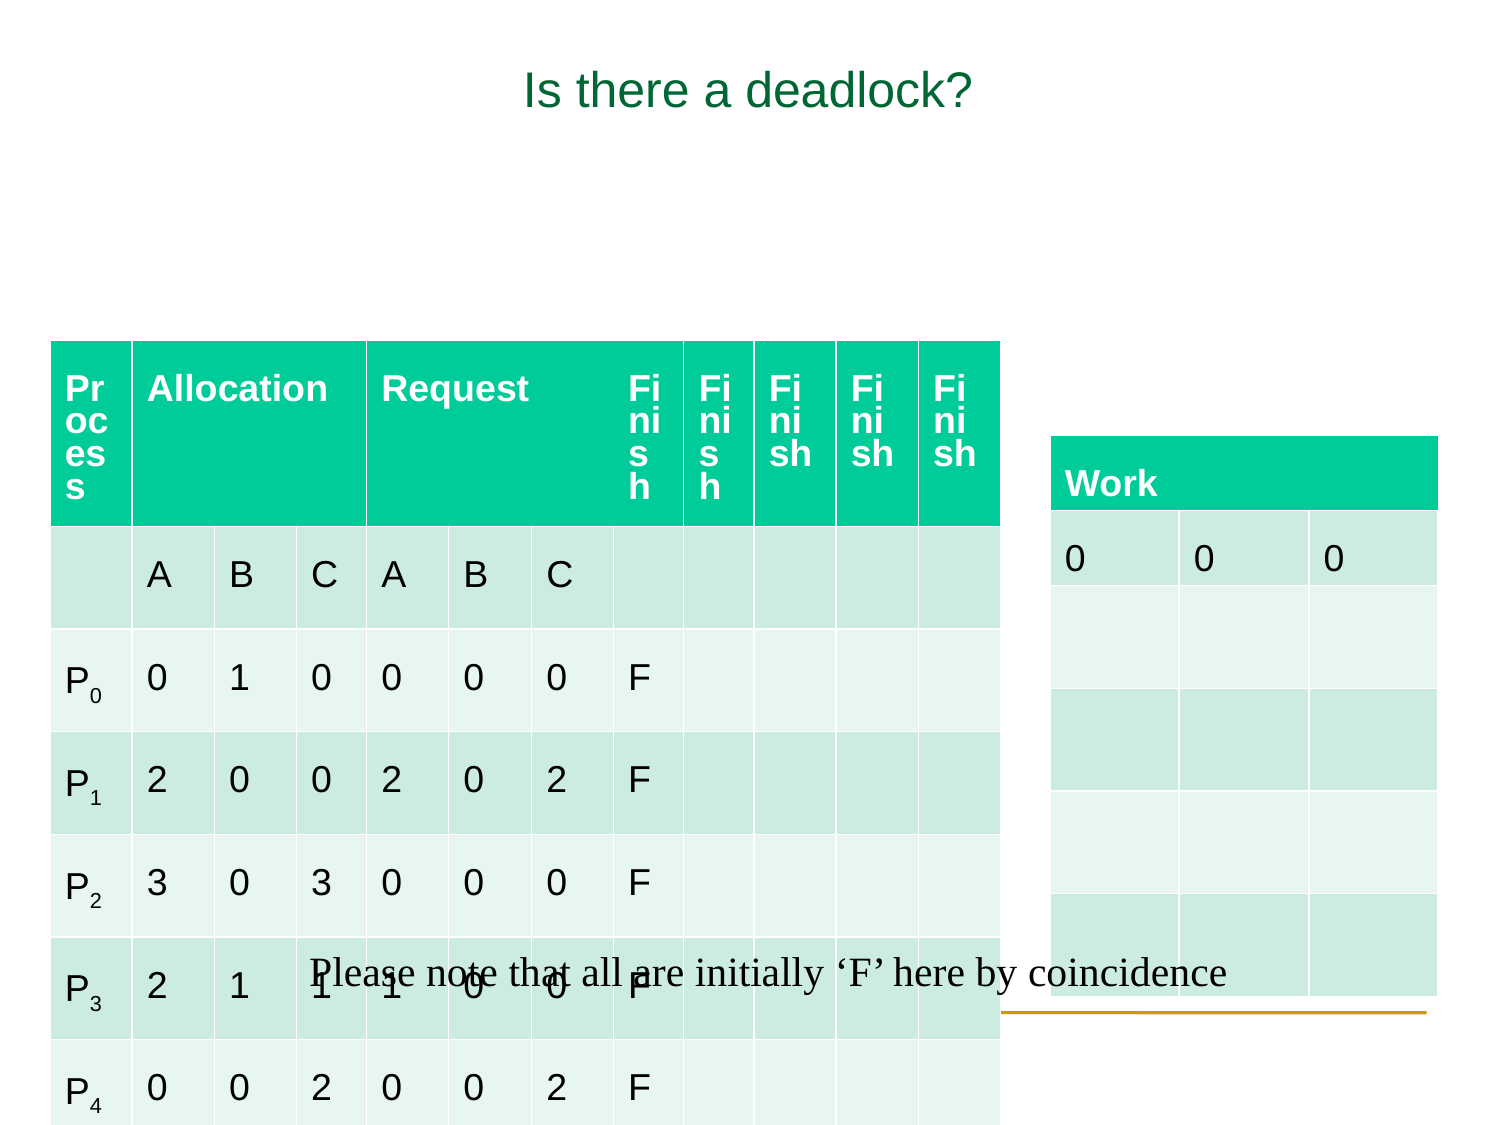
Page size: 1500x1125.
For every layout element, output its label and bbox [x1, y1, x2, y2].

table_cell [684, 732, 753, 834]
table_cell [614, 527, 683, 628]
table_cell [755, 1003, 835, 1039]
table_cell [684, 1003, 753, 1039]
table_cell [297, 732, 366, 834]
table_cell [919, 1040, 1000, 1125]
table_cell [837, 732, 918, 834]
table_cell [614, 732, 683, 834]
table_cell [215, 835, 296, 936]
table_header [51, 341, 131, 526]
table_header [367, 341, 683, 526]
table_cell [133, 1040, 214, 1125]
table_cell [755, 630, 835, 731]
table_header [684, 341, 753, 526]
table_cell [449, 630, 531, 731]
table_cell [684, 1040, 753, 1125]
table_cell [614, 835, 683, 936]
table_cell [919, 732, 1000, 834]
table_header [837, 341, 918, 526]
text_box [75, 49, 1421, 138]
table_cell [297, 835, 366, 936]
table_cell [532, 1040, 613, 1125]
table_cell [1310, 894, 1437, 996]
table_cell [133, 732, 214, 834]
table_cell [1310, 586, 1437, 688]
table_cell [297, 527, 366, 628]
table_cell [532, 835, 613, 936]
table_cell [297, 1003, 366, 1039]
table_cell [1180, 511, 1308, 585]
table_cell [215, 527, 296, 628]
table_cell [367, 835, 448, 936]
table_cell [51, 835, 131, 936]
table_header [1051, 436, 1438, 510]
text_box [237, 937, 1300, 1003]
table_cell [614, 630, 683, 731]
table_cell [449, 732, 531, 834]
table_cell [133, 630, 214, 731]
table_cell [532, 527, 613, 628]
table_cell [215, 630, 296, 731]
table_cell [532, 630, 613, 731]
table_cell [367, 630, 448, 731]
table_cell [1310, 792, 1437, 893]
table_cell [837, 527, 918, 628]
table_cell [1051, 894, 1178, 937]
table_cell [684, 630, 753, 731]
table_cell [1180, 689, 1308, 790]
table_cell [919, 630, 1000, 731]
table_cell [755, 835, 835, 936]
table_cell [532, 732, 613, 834]
table_cell [755, 1040, 835, 1125]
table_cell [449, 1003, 531, 1039]
table_cell [755, 527, 835, 628]
table_cell [837, 630, 918, 731]
table_cell [51, 527, 131, 628]
table_cell [614, 1040, 683, 1125]
table_cell [367, 732, 448, 834]
table_cell [215, 938, 296, 1039]
table_cell [297, 630, 366, 731]
table_header [919, 341, 1000, 526]
table_cell [215, 732, 296, 834]
table_header [133, 341, 366, 526]
table_cell [1310, 689, 1437, 790]
table_cell [51, 938, 131, 1039]
table_cell [919, 835, 1000, 936]
table_cell [614, 1003, 683, 1039]
table_cell [133, 835, 214, 936]
table_cell [449, 527, 531, 628]
table_cell [684, 527, 753, 628]
table_cell [837, 1040, 918, 1125]
table_cell [133, 938, 214, 1039]
table_cell [1051, 586, 1178, 688]
table_header [755, 341, 835, 526]
table_cell [51, 732, 131, 834]
table_cell [297, 1040, 366, 1125]
table_cell [837, 1003, 918, 1039]
table_cell [367, 1040, 448, 1125]
table_cell [919, 1003, 1000, 1039]
table_cell [367, 1003, 448, 1039]
table_cell [1180, 894, 1308, 996]
table_cell [367, 527, 448, 628]
table_cell [684, 835, 753, 936]
table_cell [1310, 511, 1437, 585]
table_cell [51, 1040, 131, 1125]
table_cell [919, 527, 1000, 628]
table_cell [1051, 511, 1178, 585]
table_cell [1180, 792, 1308, 893]
table_cell [755, 732, 835, 834]
table_cell [1051, 792, 1178, 893]
table_cell [837, 835, 918, 936]
table_cell [449, 1040, 531, 1125]
table_cell [51, 630, 131, 731]
table_cell [532, 1003, 613, 1039]
table_cell [1180, 586, 1308, 688]
table_cell [1051, 689, 1178, 790]
table_cell [215, 1040, 296, 1125]
table_cell [449, 835, 531, 936]
table_cell [133, 527, 214, 628]
